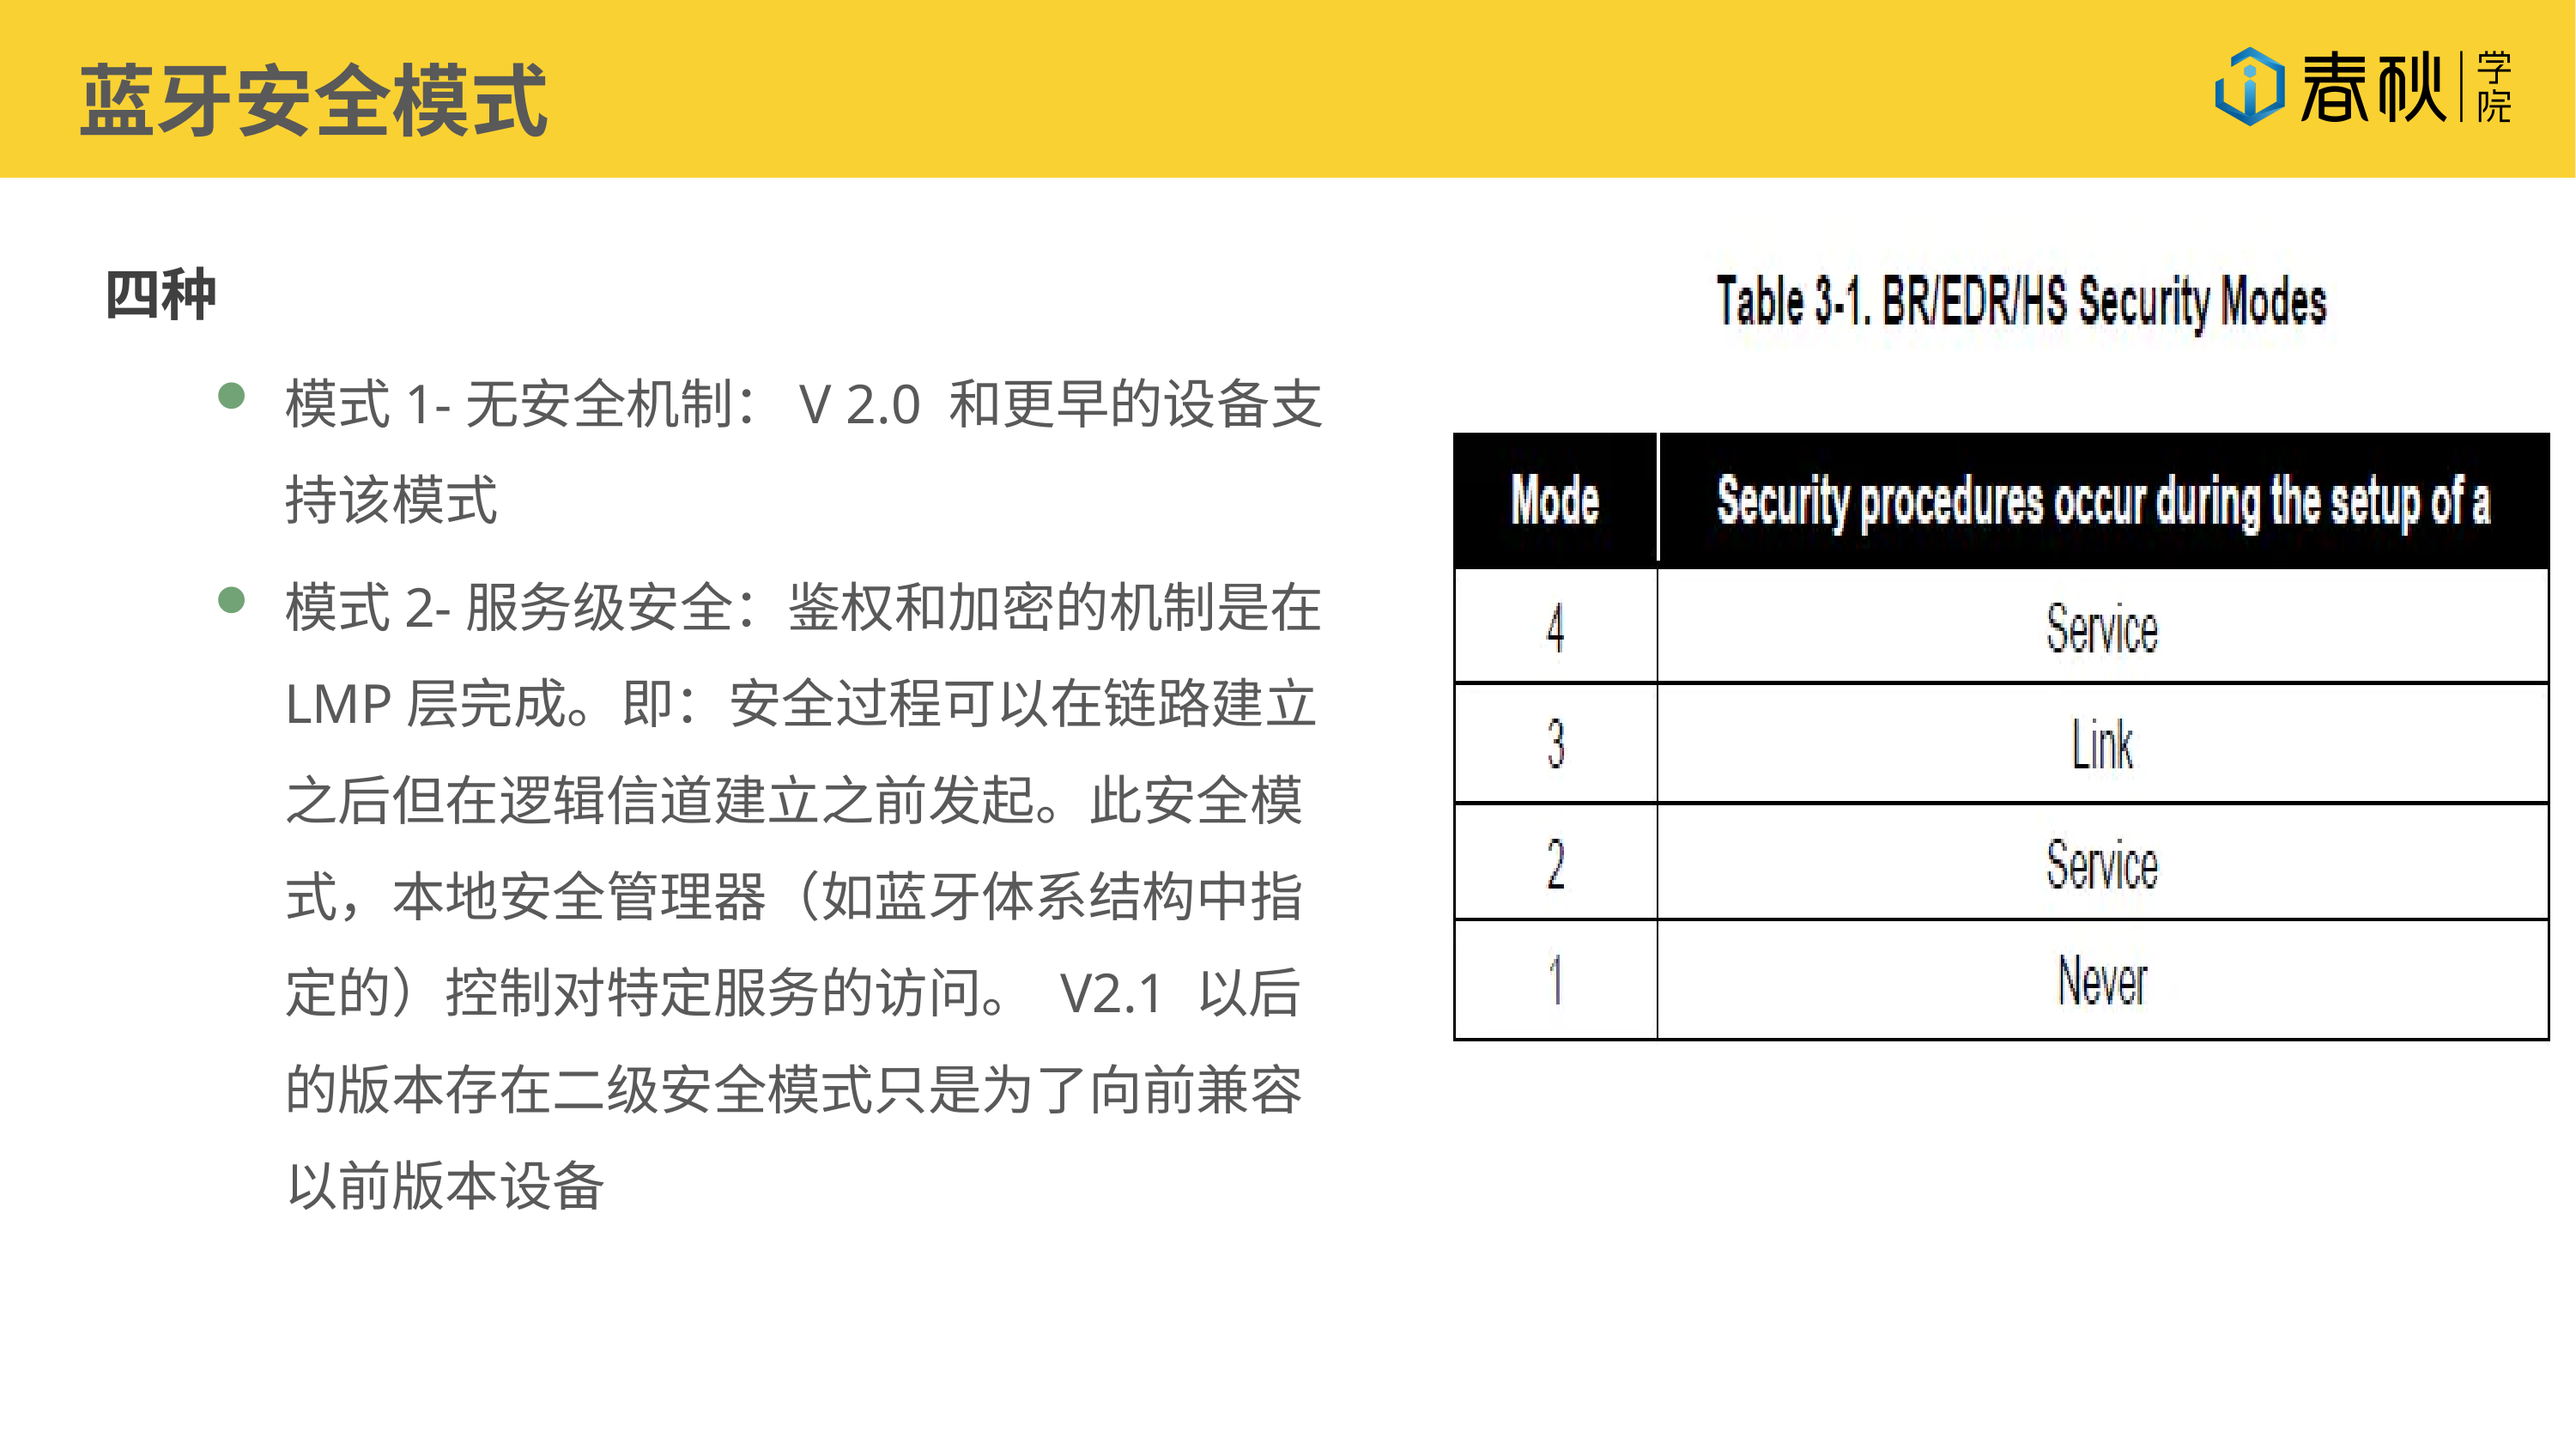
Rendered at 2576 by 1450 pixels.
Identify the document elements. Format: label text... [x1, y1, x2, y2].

list 蓝牙安全模式 [64, 45, 1112, 137]
picture [0, 0, 2576, 1089]
list 四种 模式1-无安全机制：V 2.0 和更早的设备支持该模式 模式2-服务级安全：鉴权和加密的机制是在 LMP层完成。即：安全过程可以在链路建立之后但在逻辑信道建立之前发起。此安全模式，本地安全管理器（如蓝牙体系结构中指定的）控制对特定服务的访问。 V2.1 以后的版本存在二级安全模式只是为了向前兼容以前版本设备 [91, 217, 1338, 1354]
